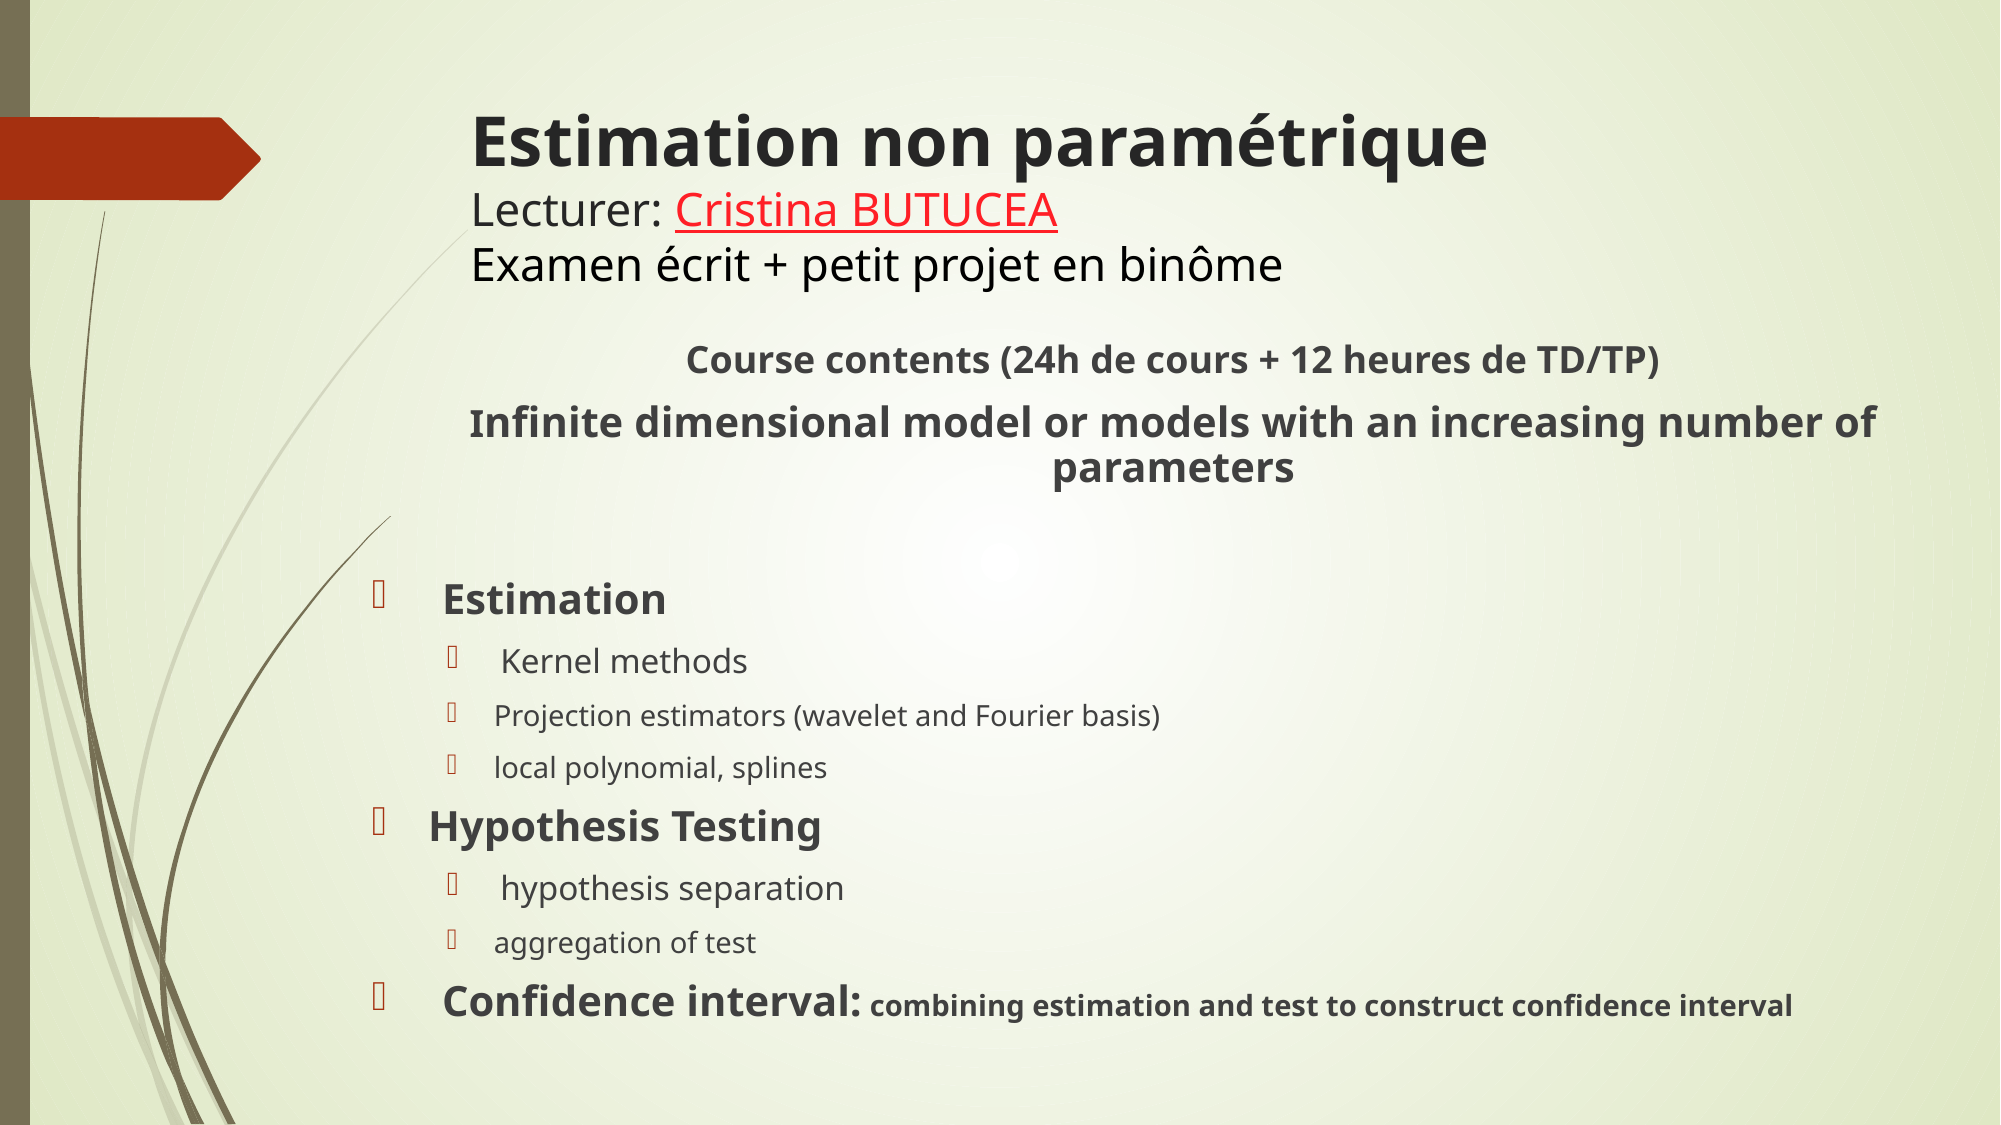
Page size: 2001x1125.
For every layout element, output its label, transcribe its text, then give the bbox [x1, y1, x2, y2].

list Course contents (24h de cours + 12 heures de TD/TP) Infinite dimensional model or models with an increasing number of parameters Estimation Kernel methods Projection estimators (wavelet and Fourier basis) local polynomial, splines Hypothesis Testing hypothesis separation aggregation of test Confidence interval: combining estimation and test to construct confidence interval [363, 332, 1983, 1081]
title Estimation non paramétrique Lecturer: Cristina BUTUCEA Examen écrit + petit projet en binôme [462, 89, 1926, 301]
